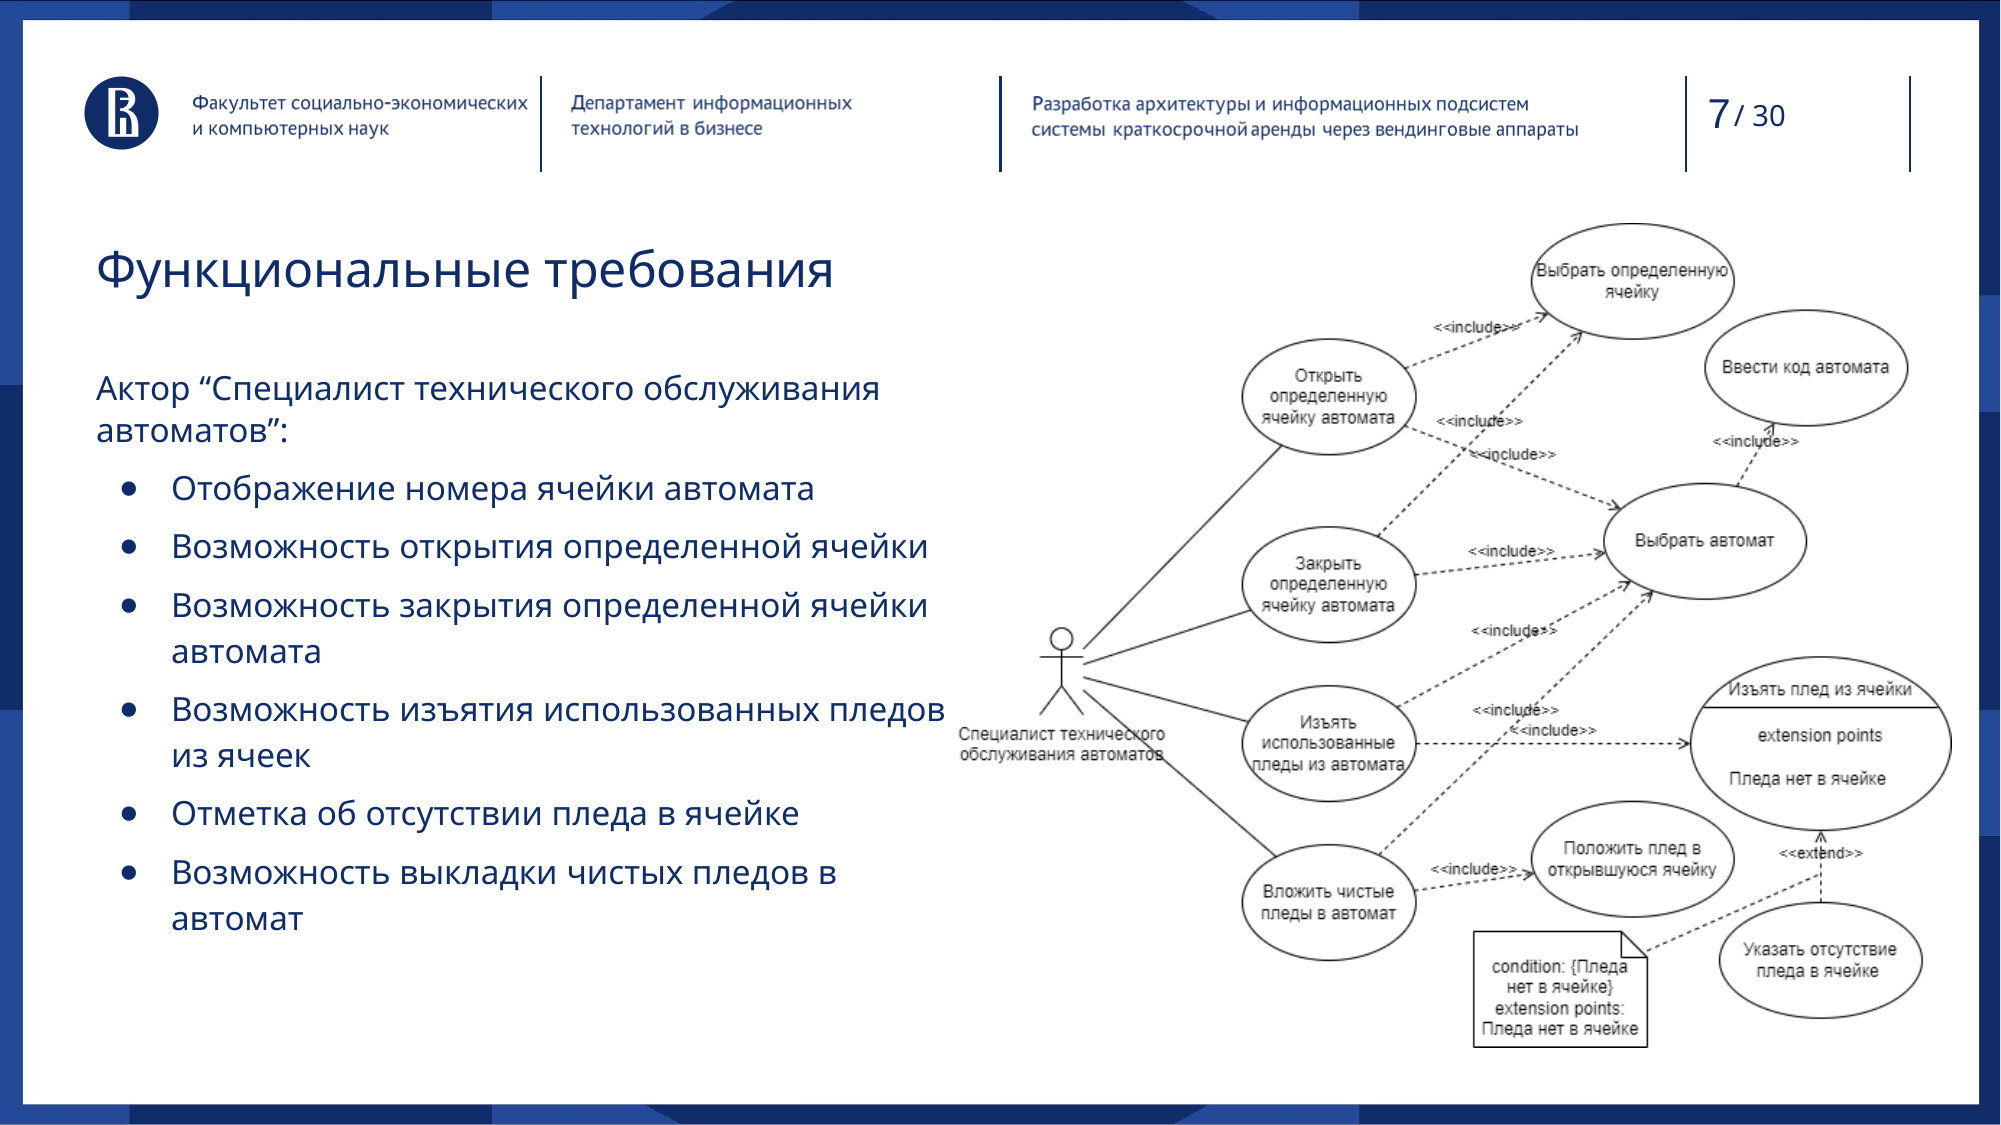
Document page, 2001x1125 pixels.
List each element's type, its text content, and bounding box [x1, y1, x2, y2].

text_box / 30 [1719, 89, 1898, 140]
title Функциональные требования [96, 237, 957, 364]
picture [0, 0, 2001, 1125]
list Актор “Специалист технического обслуживания автоматов”: Отображение номера ячейки автомата Возможность открытия определенной ячейки Возможность закрытия определенной ячейки автомата Возможность изъятия использованных пледов из ячеек Отметка об отсутствии пледа в ячейке Возможность выкладки чистых пледов в автомат [96, 364, 957, 965]
